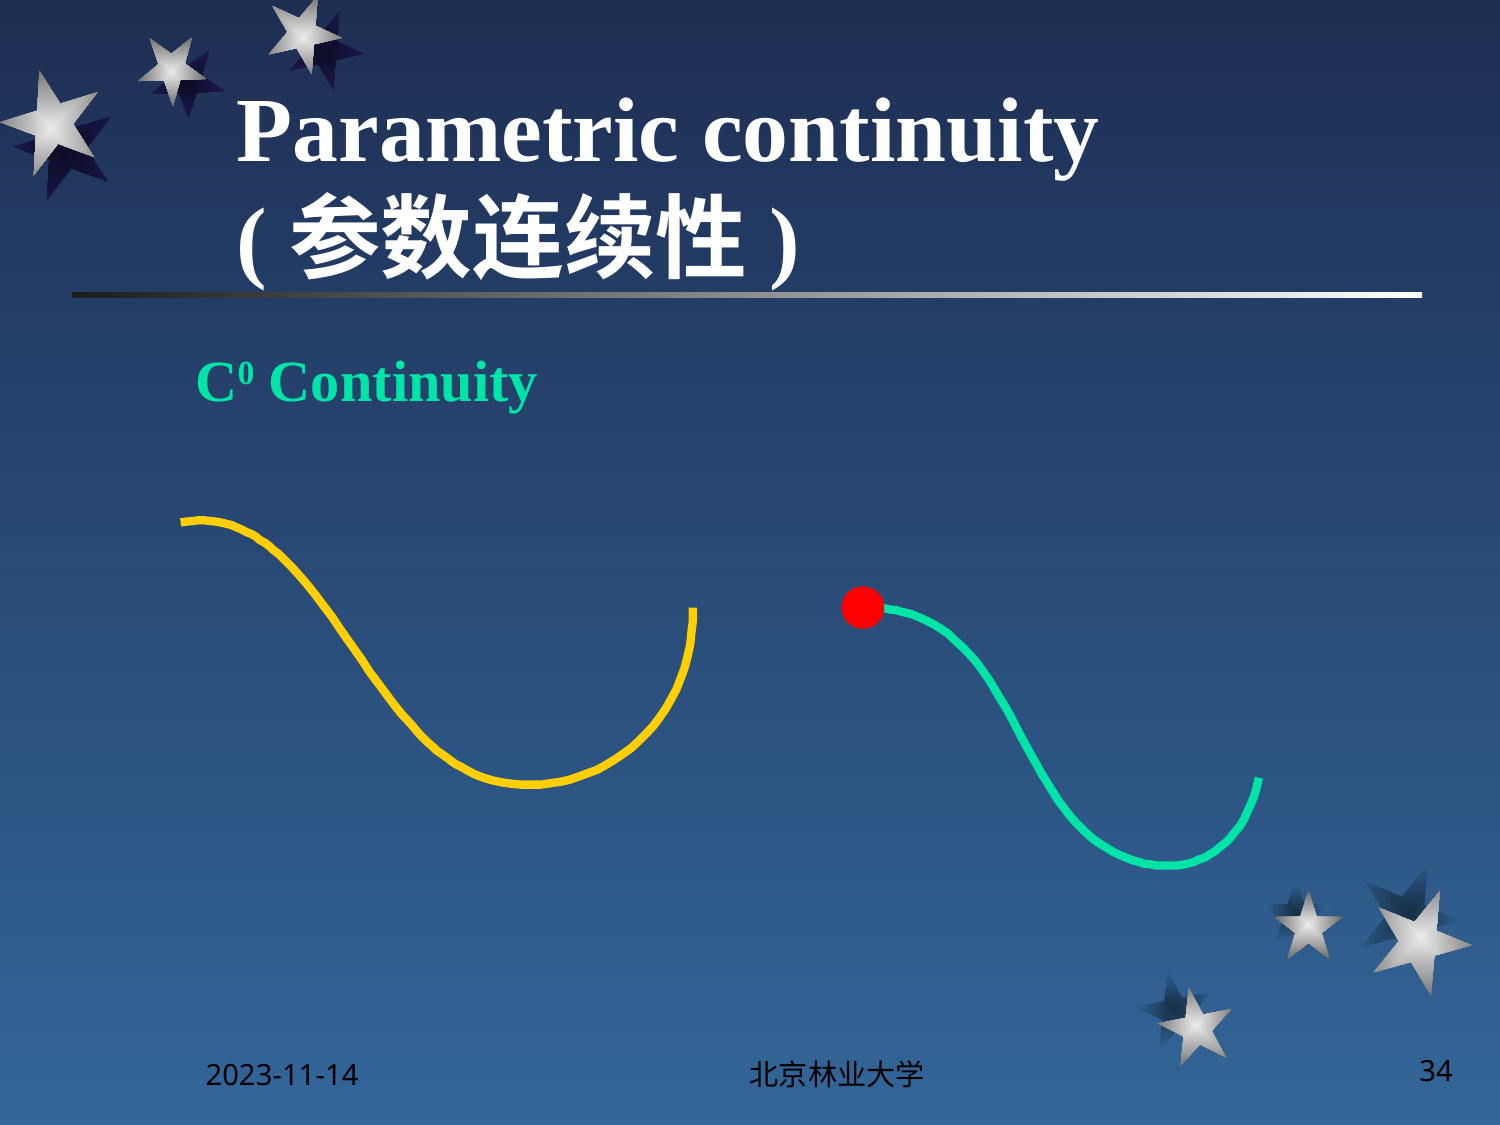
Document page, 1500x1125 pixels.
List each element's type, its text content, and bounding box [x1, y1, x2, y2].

text_box C0 Continuity [180, 344, 821, 454]
footer 北京林业大学 [600, 1024, 1075, 1100]
title Parametric continuity (参数连续性) [221, 57, 1347, 297]
text_box [180, 520, 693, 785]
text_box [841, 586, 885, 629]
text_box [883, 608, 1259, 866]
slide_number 34 [1155, 1024, 1468, 1100]
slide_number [190, 1024, 504, 1100]
